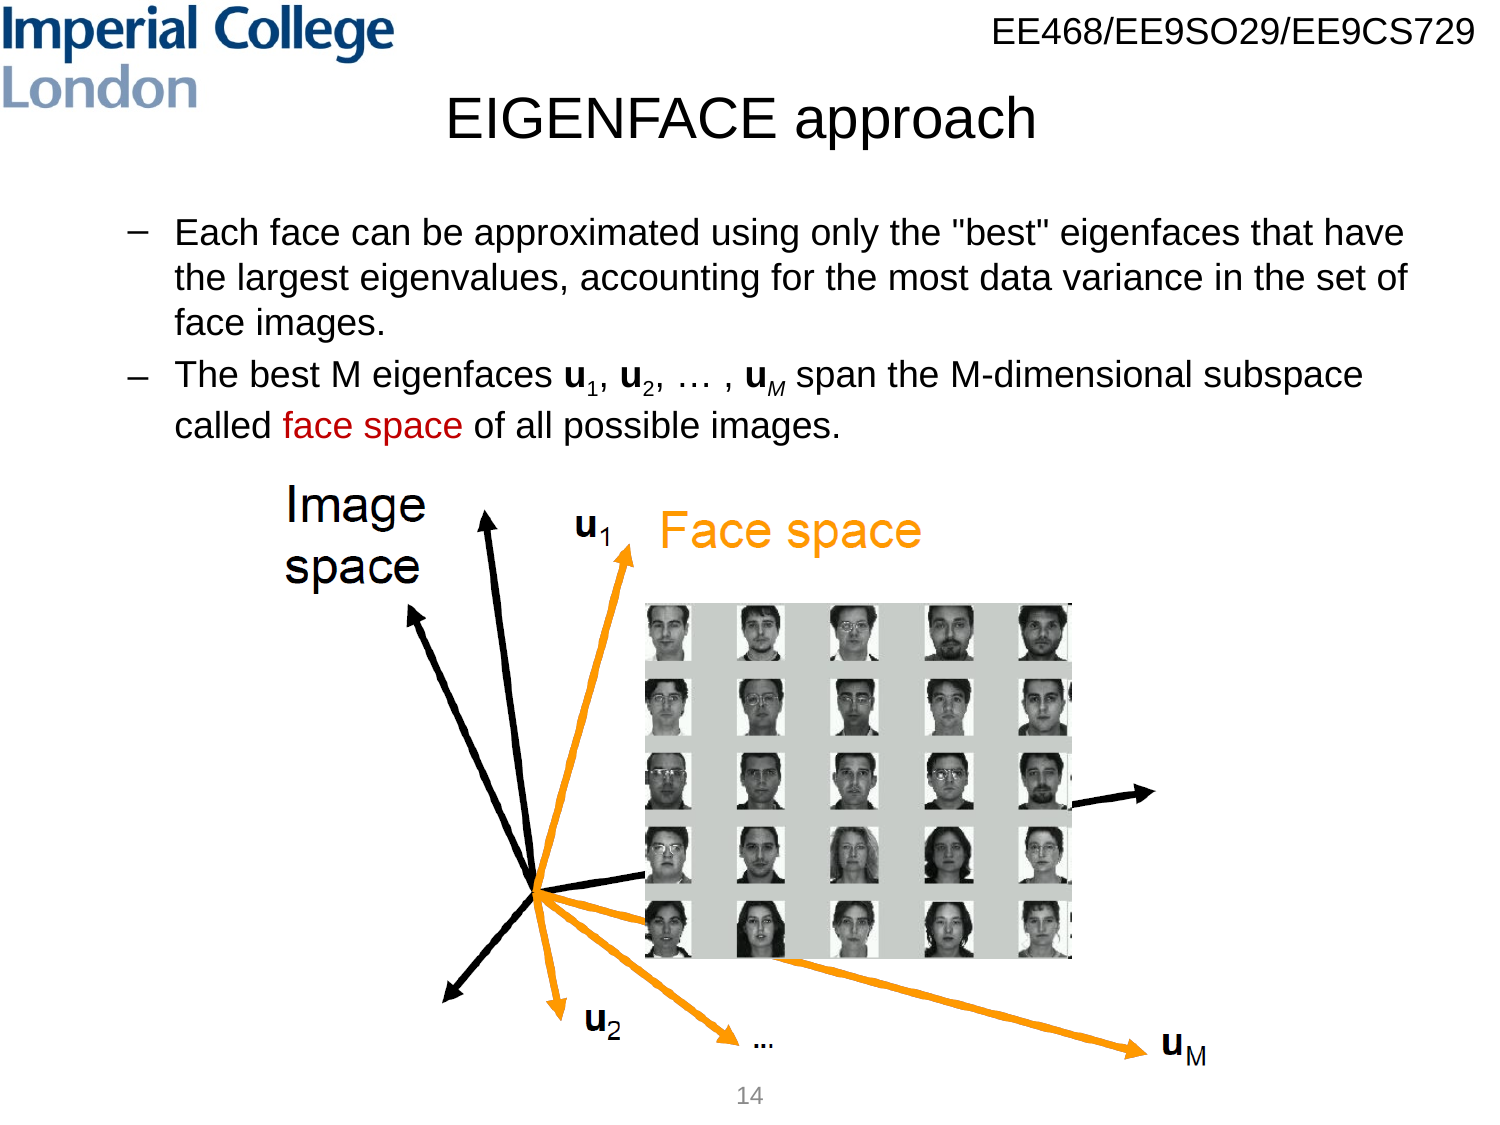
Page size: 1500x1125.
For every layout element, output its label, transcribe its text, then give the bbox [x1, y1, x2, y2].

picture [0, 0, 397, 113]
picture [274, 474, 1222, 1076]
slide_number 14 [575, 1084, 925, 1125]
title EIGENFACE approach [24, 42, 1475, 188]
list Each face can be approximated using only the "best" eigenfaces that have the largest eigenvalues, accounting for the most data variance in the set of face images. The best M eigenfaces u1, u2, … , uM span the M-dimensional subspace called face space of all possible images. [37, 200, 1463, 1066]
